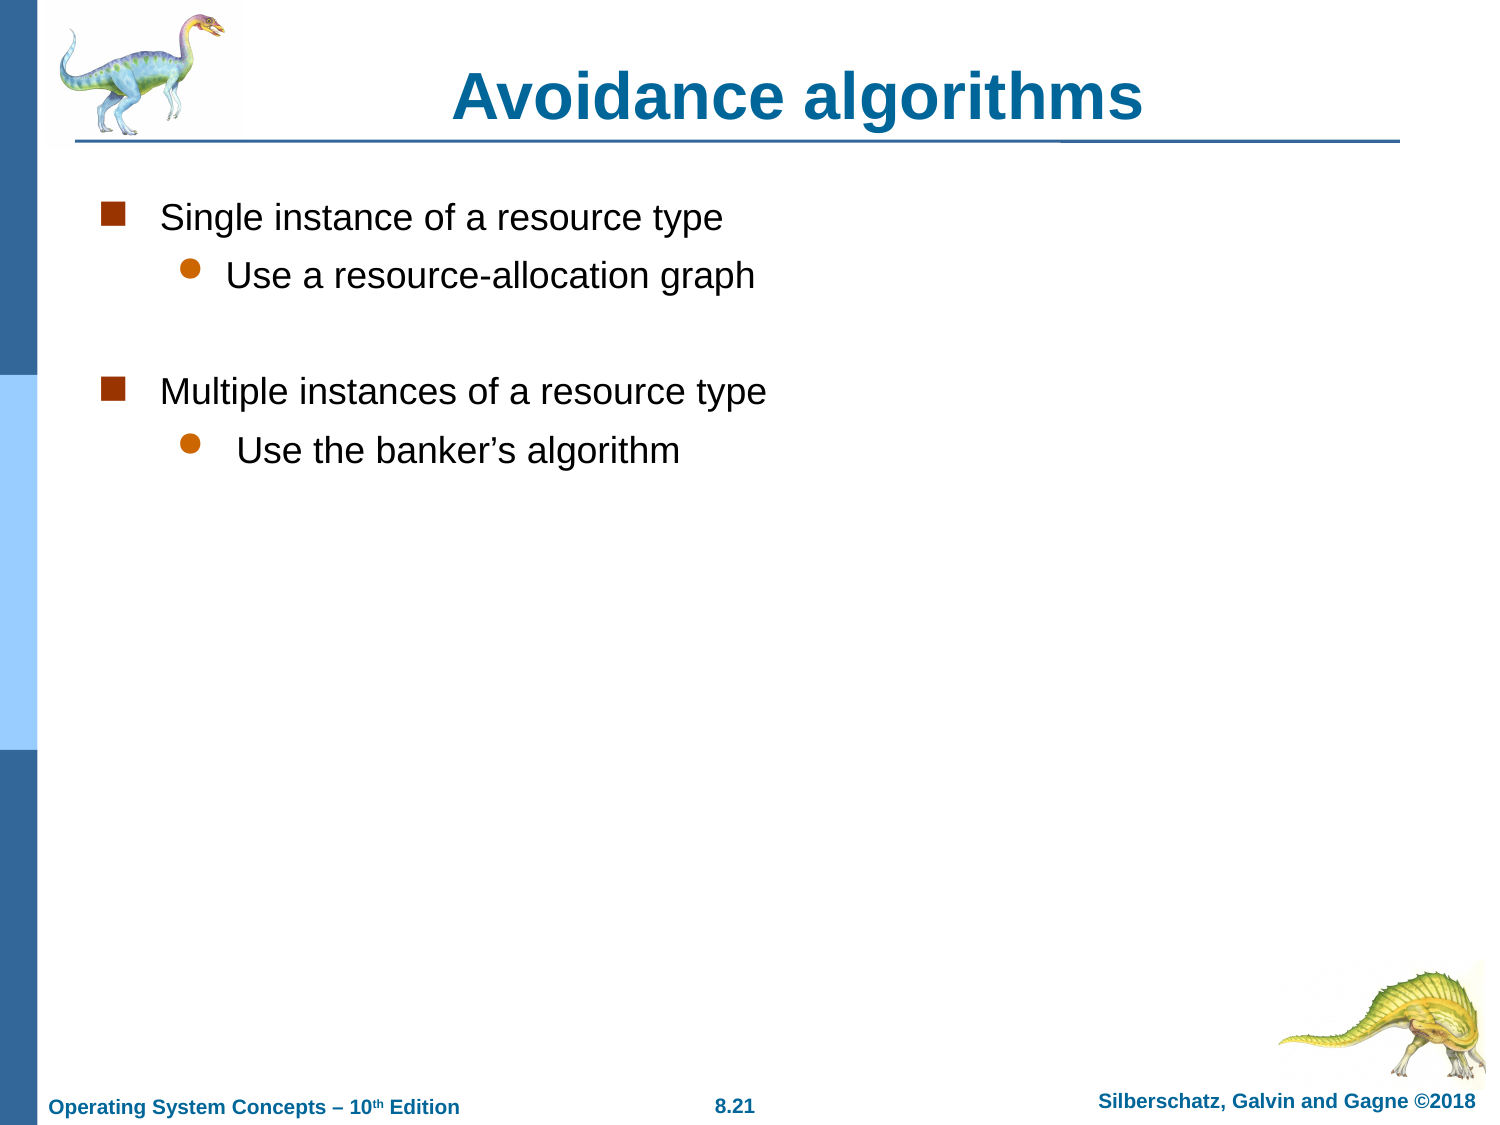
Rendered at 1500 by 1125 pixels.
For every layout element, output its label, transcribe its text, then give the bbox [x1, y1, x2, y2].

picture [46, 0, 243, 149]
list Single instance of a resource type Use a resource-allocation graph Multiple instances of a resource type Use the banker’s algorithm [88, 185, 1314, 922]
title Avoidance algorithms [170, 45, 1425, 141]
picture [1275, 959, 1486, 1090]
